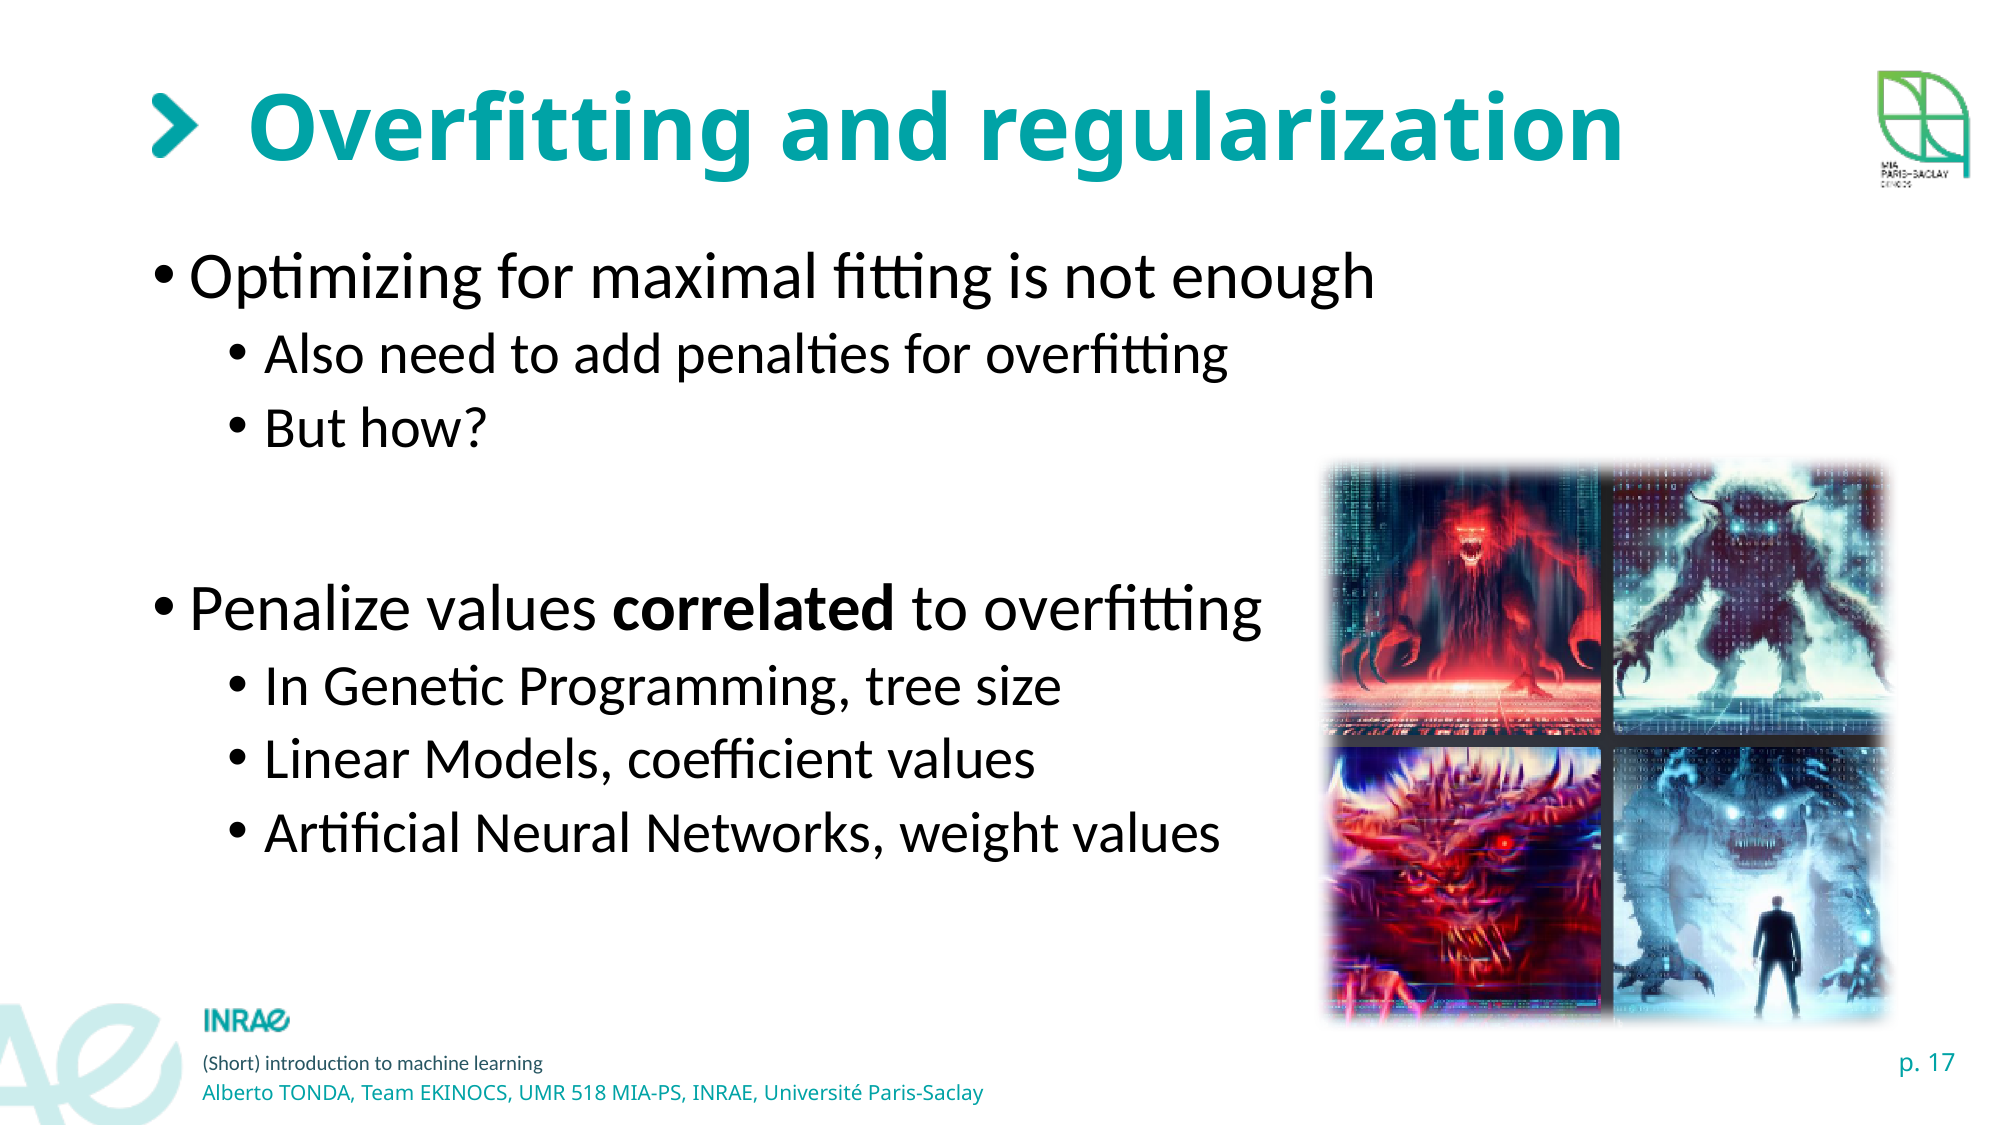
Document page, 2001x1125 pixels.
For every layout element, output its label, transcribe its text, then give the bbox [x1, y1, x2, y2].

picture [1862, 54, 1986, 205]
picture [0, 996, 329, 1125]
picture [1314, 453, 1898, 1032]
picture [152, 93, 200, 158]
title Overfitting and regularization [137, 59, 1863, 203]
list Optimizing for maximal fitting is not enough Also need to add penalties for overfitting But how? Penalize values correlated to overfitting In Genetic Programming, tree size Linear Models, coefficient values Artificial Neural Networks, weight values [137, 233, 1863, 1001]
